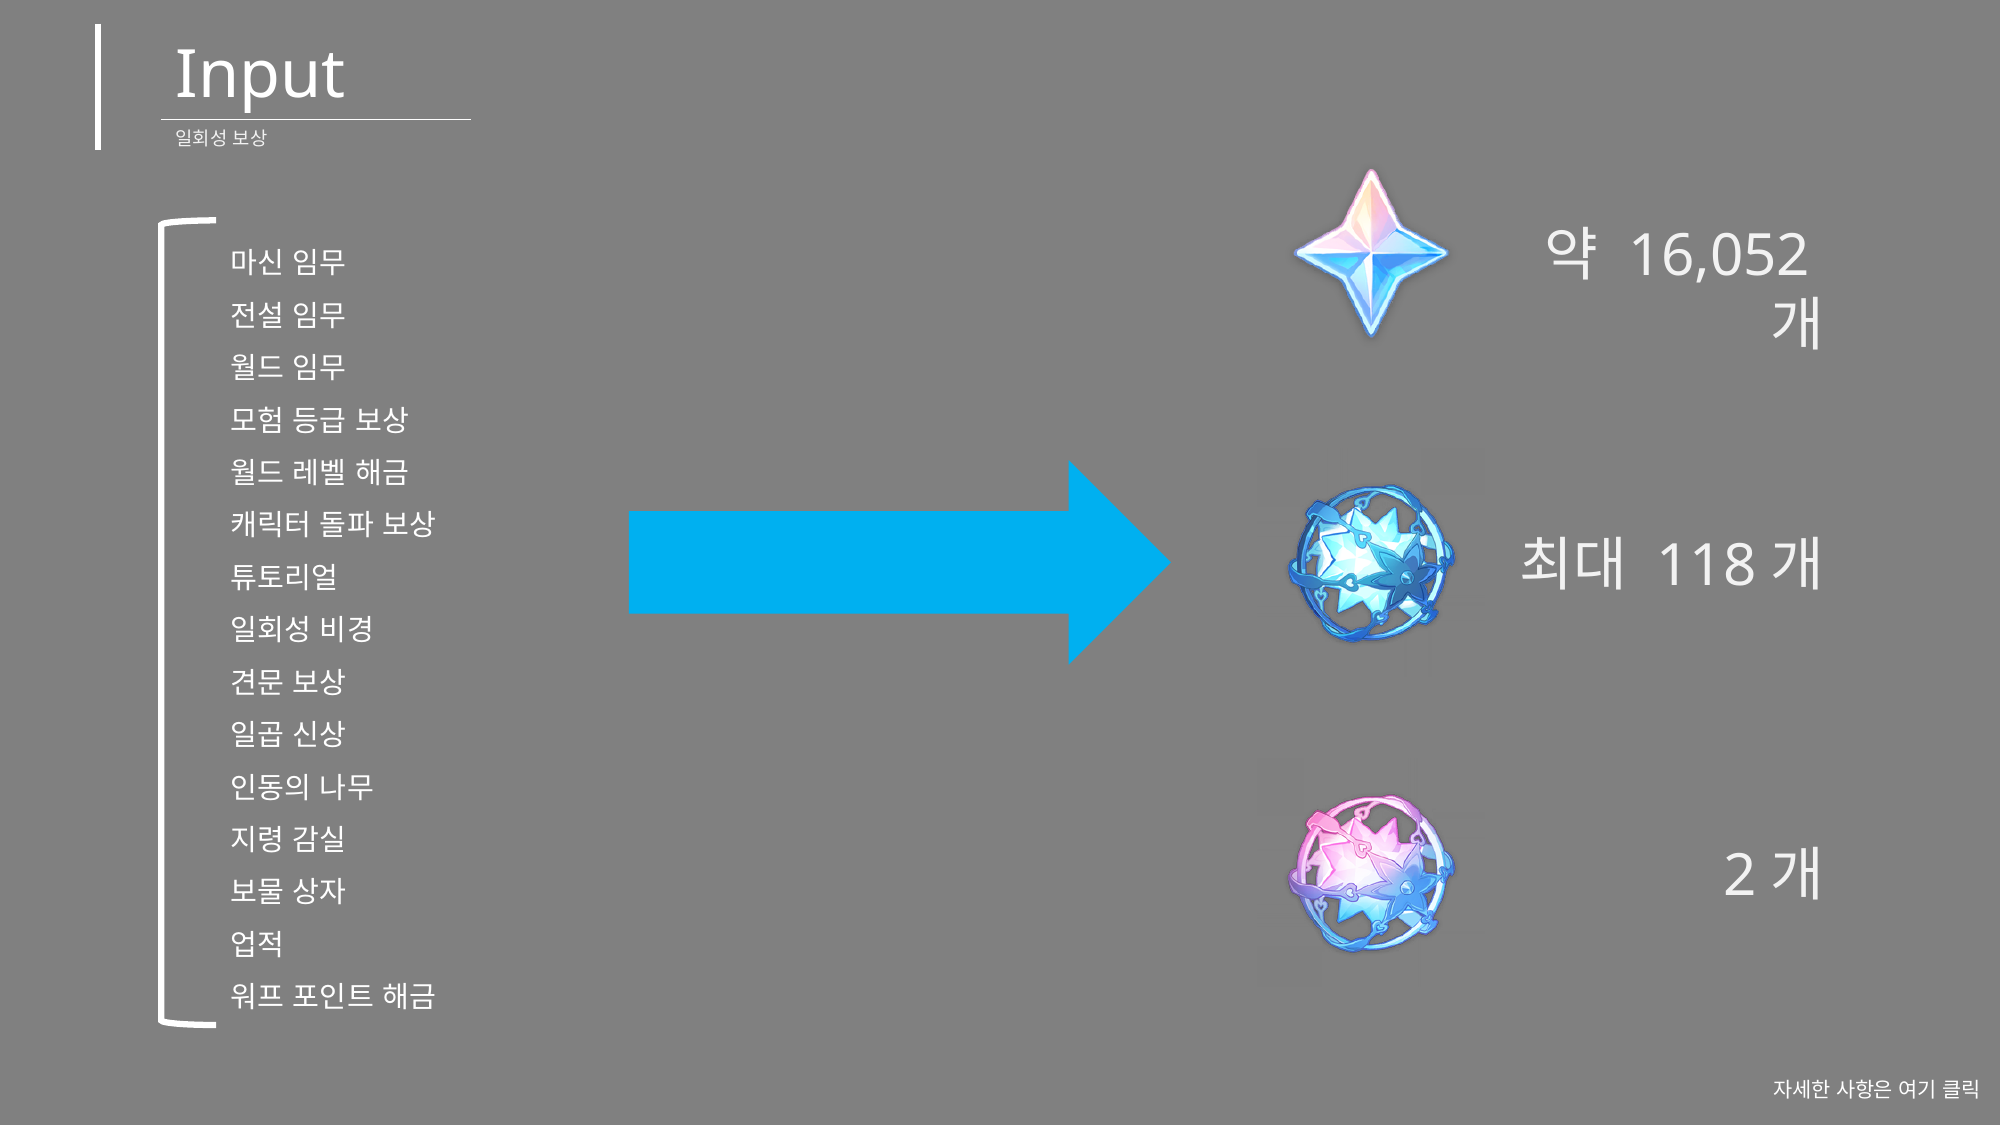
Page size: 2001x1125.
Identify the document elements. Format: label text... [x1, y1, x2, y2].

text_box [160, 219, 217, 1026]
text_box 마신 임무 전설 임무 월드 임무 모험 등급 보상 월드 레벨 해금 캐릭터 돌파 보상 튜토리얼 일회성 비경 견문 보상 일곱 신상 인동의 나무 지령 감실 보물 상자 업적 워프 포인트 해금 [216, 219, 629, 1022]
text_box 자세한 사항은 여기 클릭 [1480, 1068, 1996, 1109]
text_box 일회성 보상 [161, 120, 305, 157]
text_box Input [161, 23, 453, 119]
picture [1257, 758, 1485, 987]
picture [1257, 448, 1485, 677]
text_box 최대 118개 [1485, 519, 1839, 605]
picture [1257, 138, 1485, 367]
text_box [627, 457, 1173, 668]
text_box 2개 [1670, 829, 1839, 915]
text_box 약 16,052개 [1485, 209, 1839, 365]
